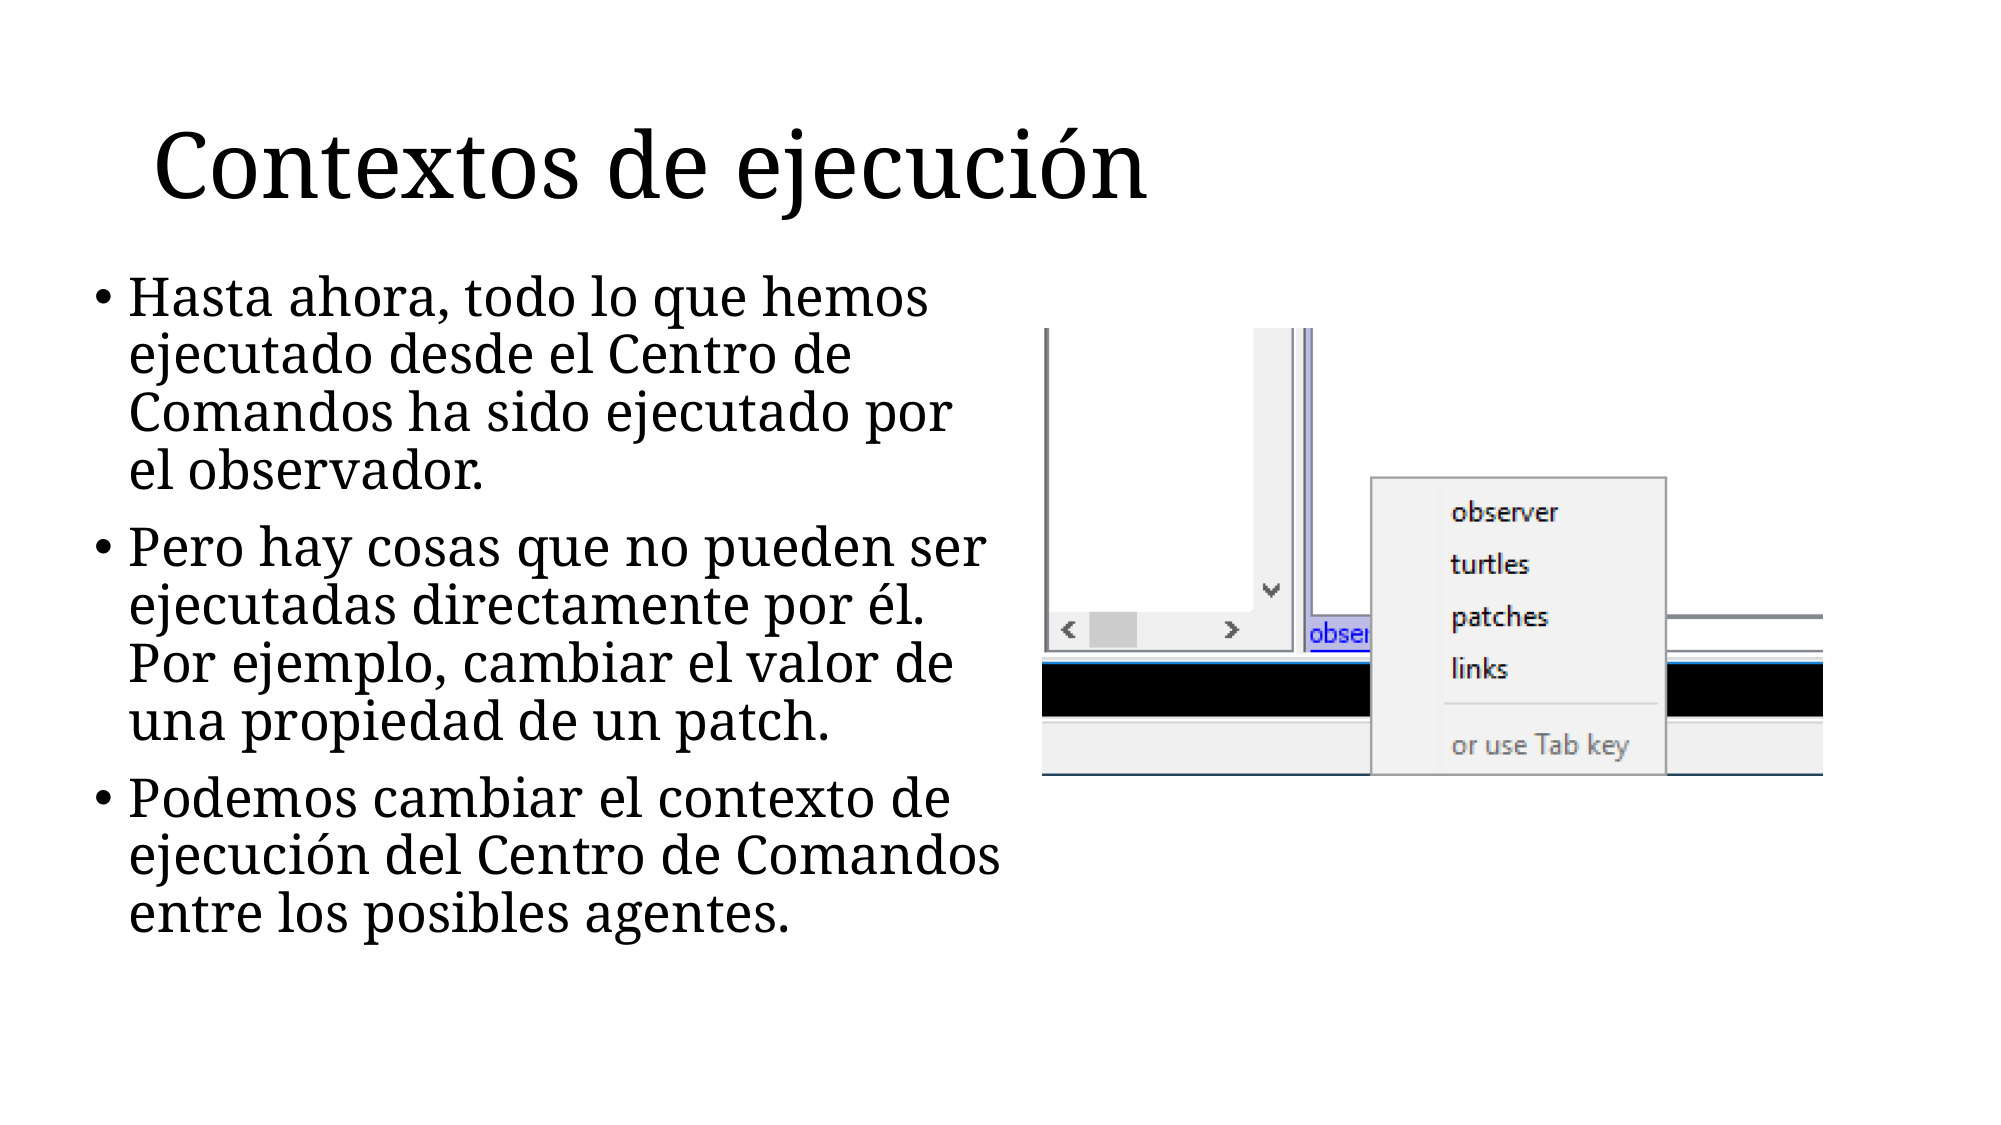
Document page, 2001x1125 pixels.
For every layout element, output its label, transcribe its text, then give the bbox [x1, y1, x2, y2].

picture [1042, 328, 1823, 776]
list Hasta ahora, todo lo que hemos ejecutado desde el Centro de Comandos ha sido ejecutado por el observador. Pero hay cosas que no pueden ser ejecutadas directamente por él. Por ejemplo, cambiar el valor de una propiedad de un patch. Podemos cambiar el contexto de ejecución del Centro de Comandos entre los posibles agentes. [79, 262, 1025, 1005]
title Contextos de ejecución [137, 59, 1863, 278]
